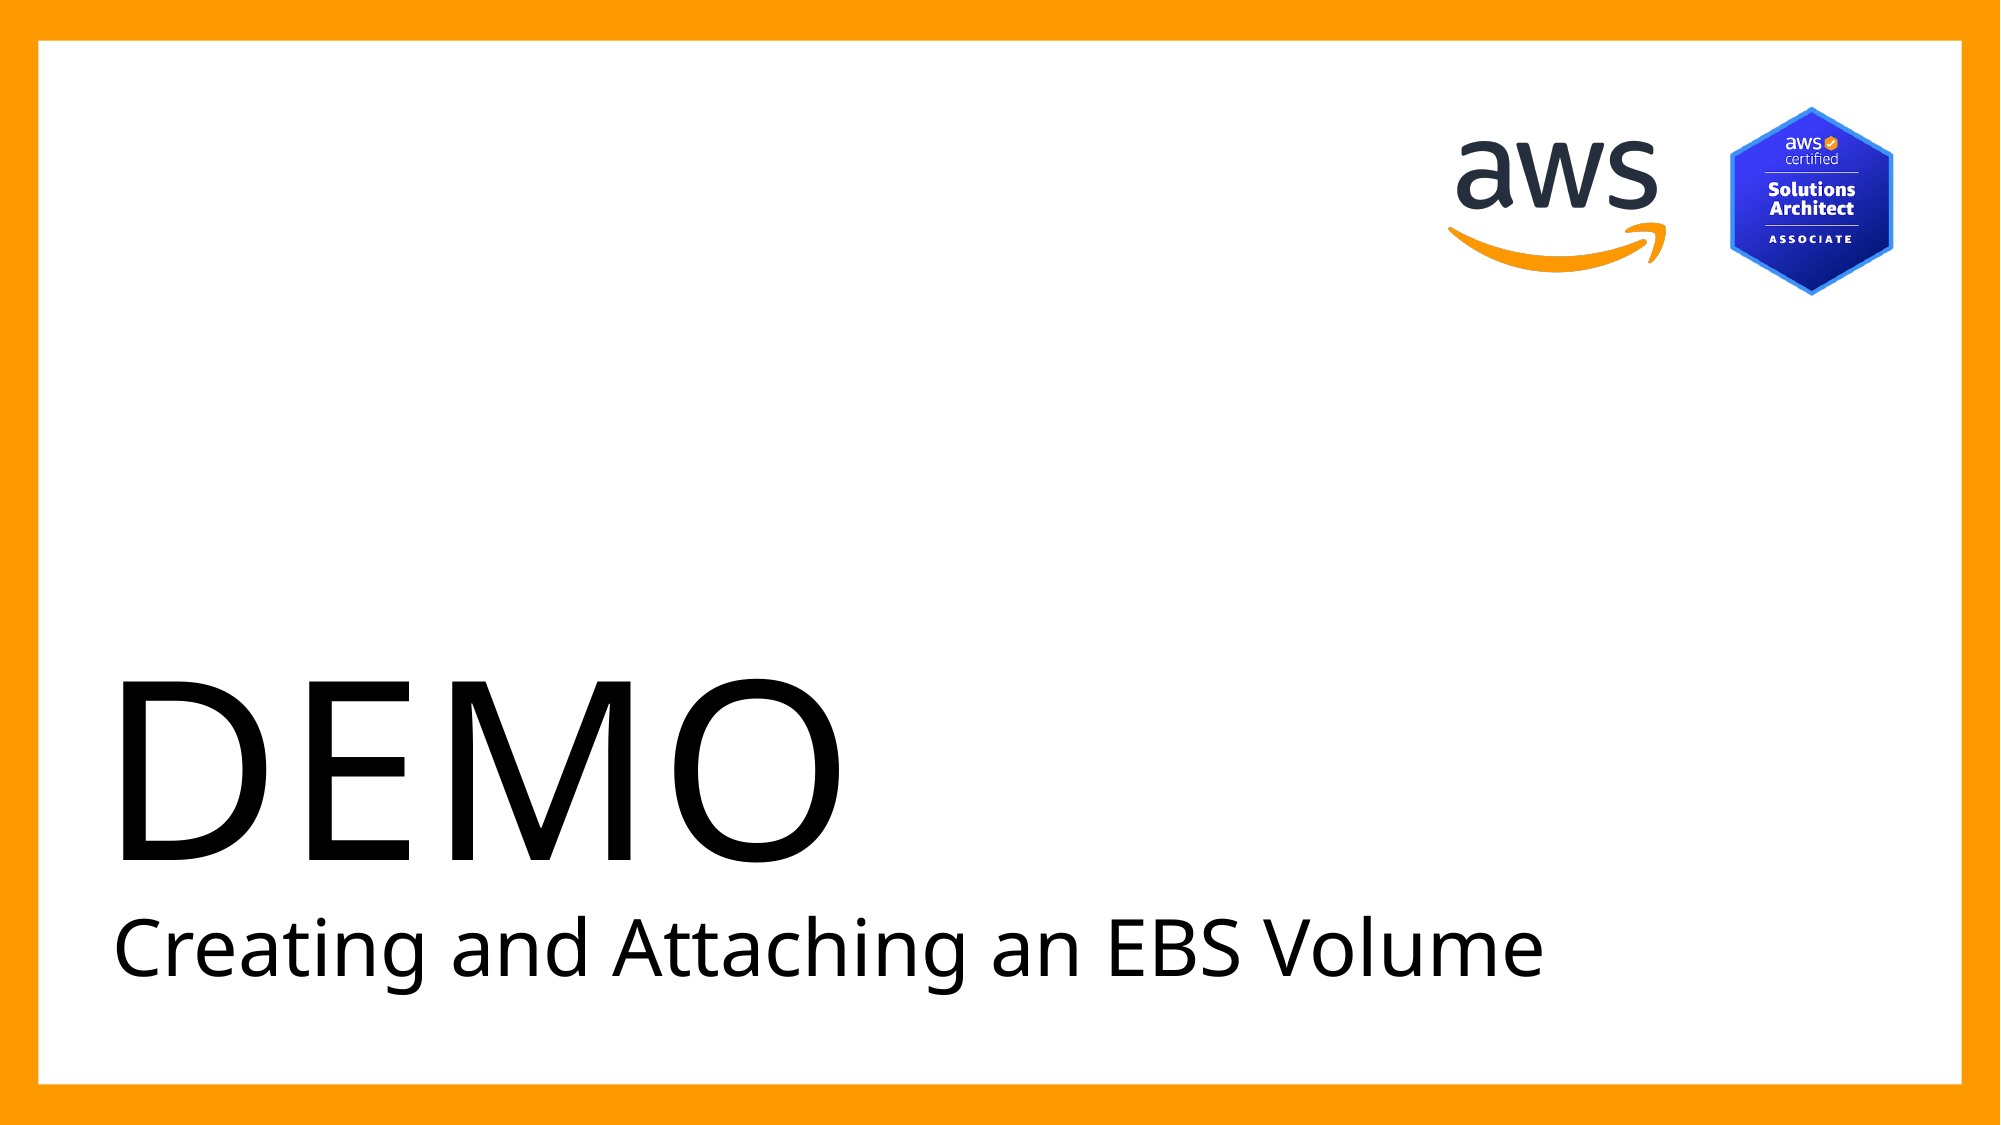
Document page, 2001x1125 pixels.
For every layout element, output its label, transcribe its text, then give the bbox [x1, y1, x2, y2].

text_box DEMO [84, 640, 1962, 919]
picture [1720, 104, 1908, 298]
picture [1447, 140, 1667, 273]
text_box [37, 39, 1963, 1085]
text_box Creating and Attaching an EBS Volume [97, 858, 2000, 1031]
